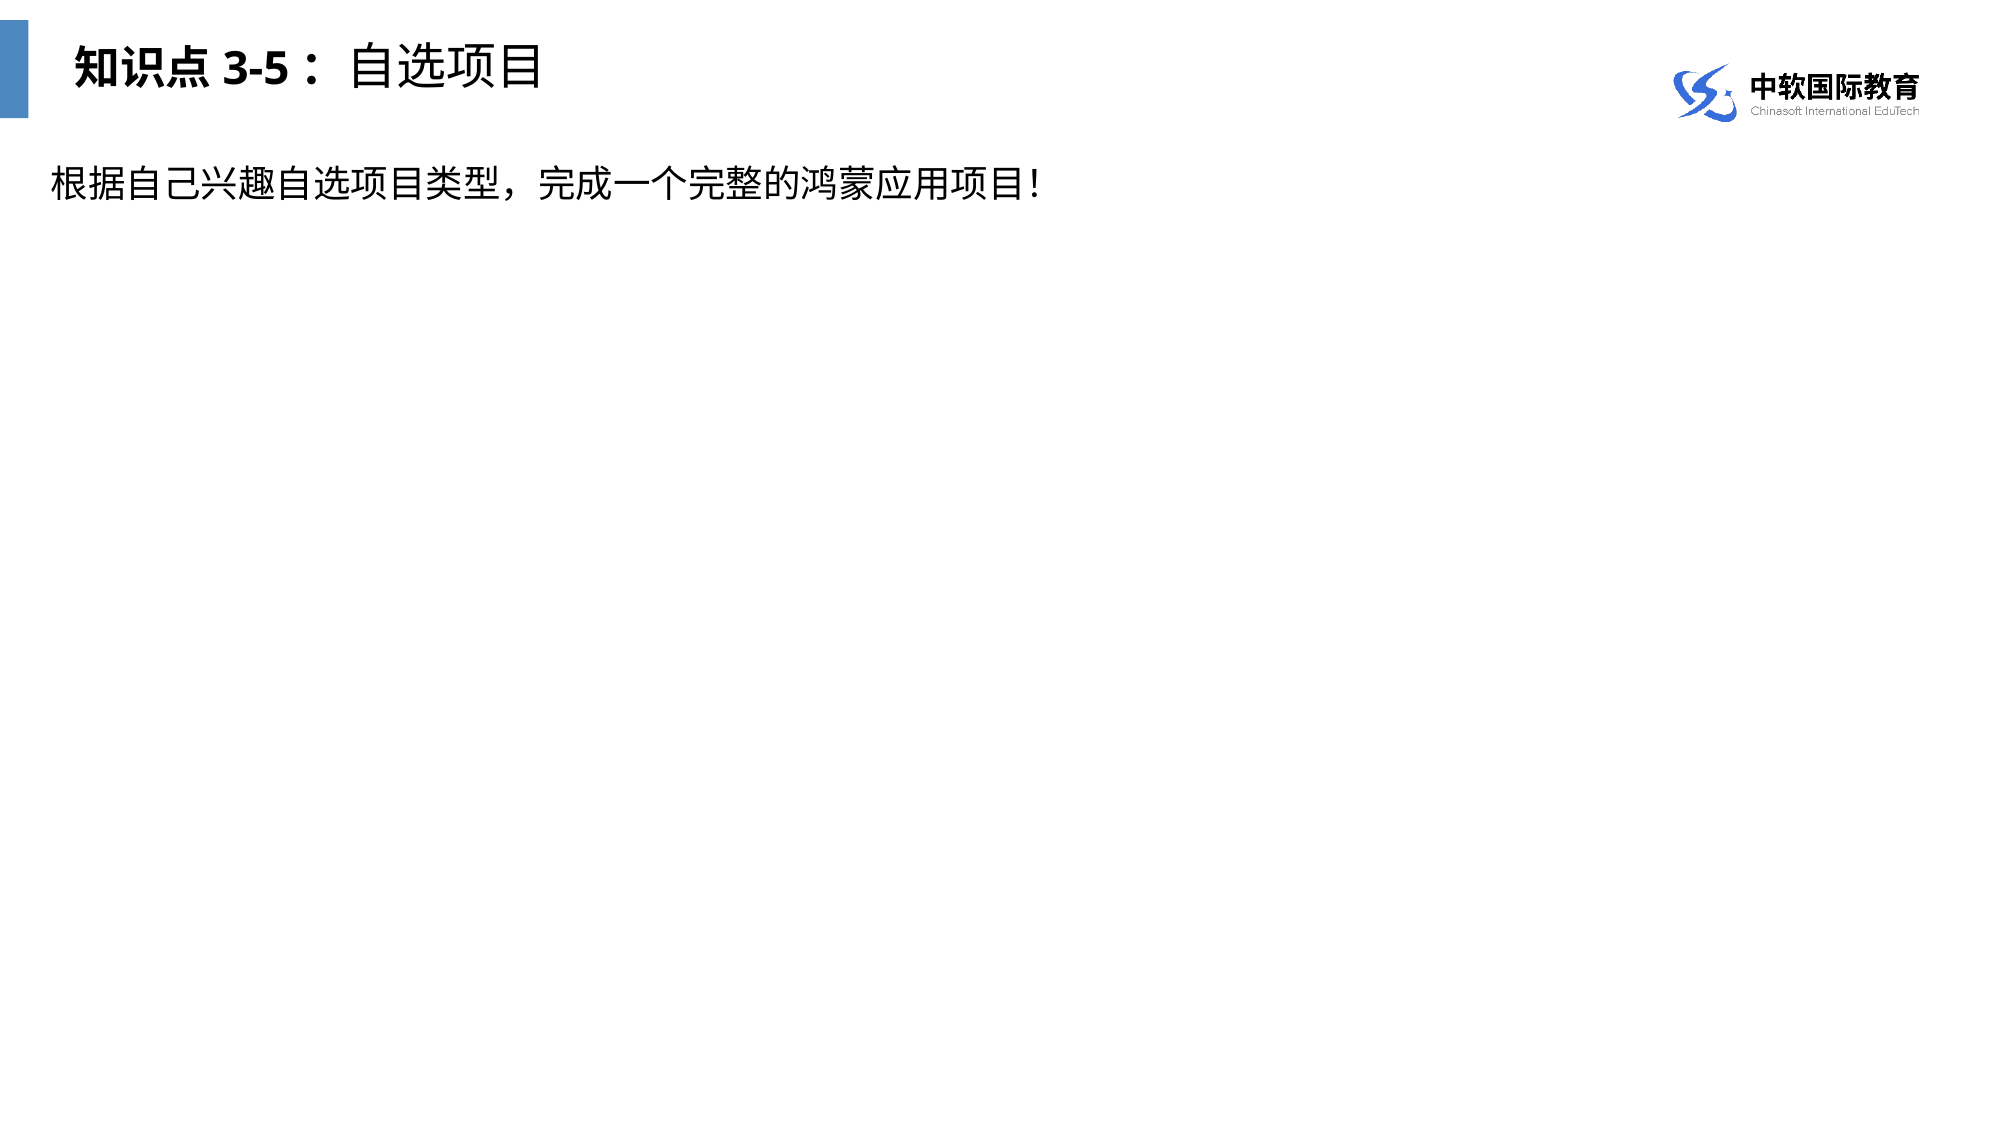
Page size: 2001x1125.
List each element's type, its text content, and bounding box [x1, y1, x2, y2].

text_box 知识点3-5：自选项目 [59, 27, 1124, 102]
text_box 根据自己兴趣自选项目类型，完成一个完整的鸿蒙应用项目！ [35, 152, 1507, 213]
picture [1611, 41, 1981, 147]
